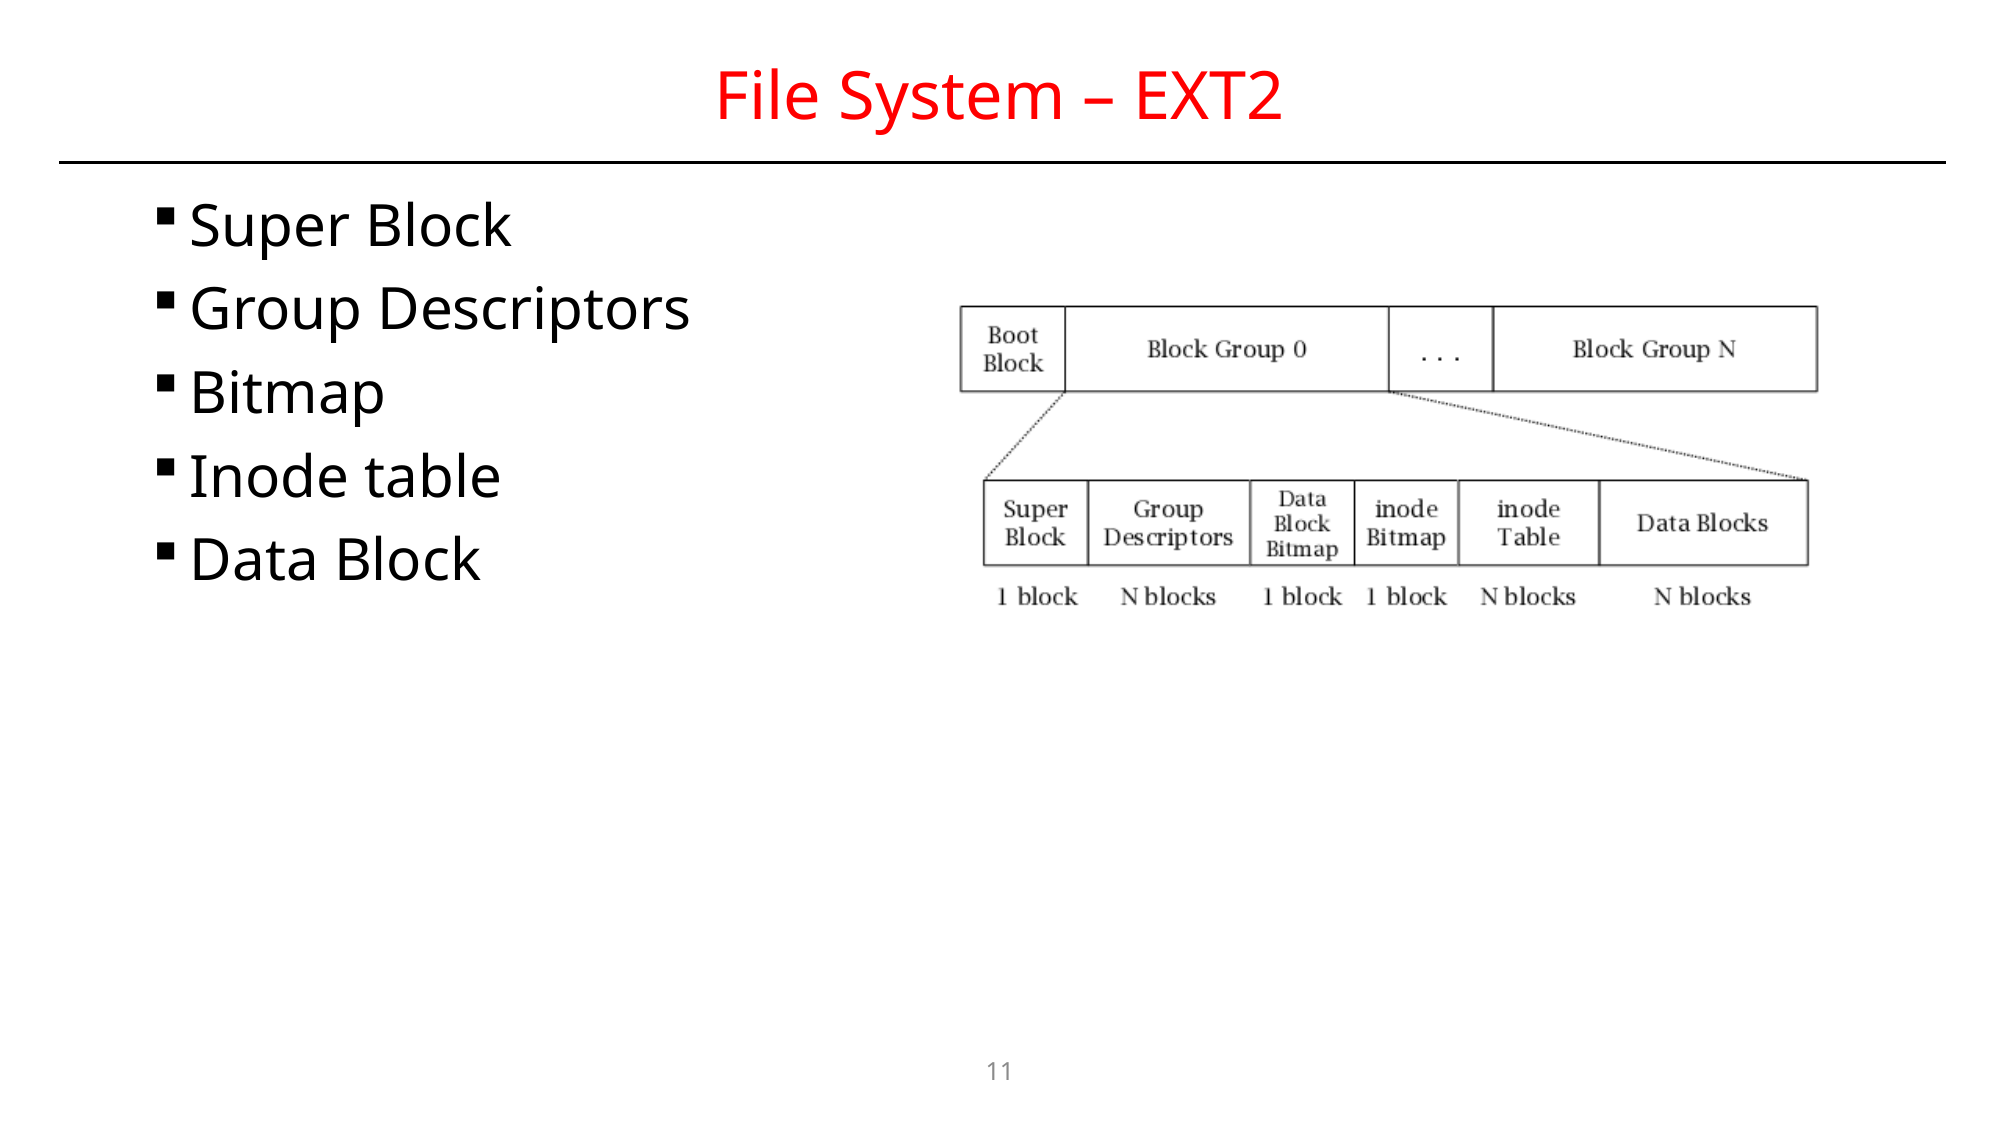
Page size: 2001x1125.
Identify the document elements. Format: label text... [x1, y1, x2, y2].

title File System – EXT2 [137, 42, 1863, 153]
list Super Block Group Descriptors Bitmap Inode table Data Block [137, 188, 1863, 978]
slide_number 11 [774, 1042, 1225, 1103]
picture [830, 295, 1900, 671]
